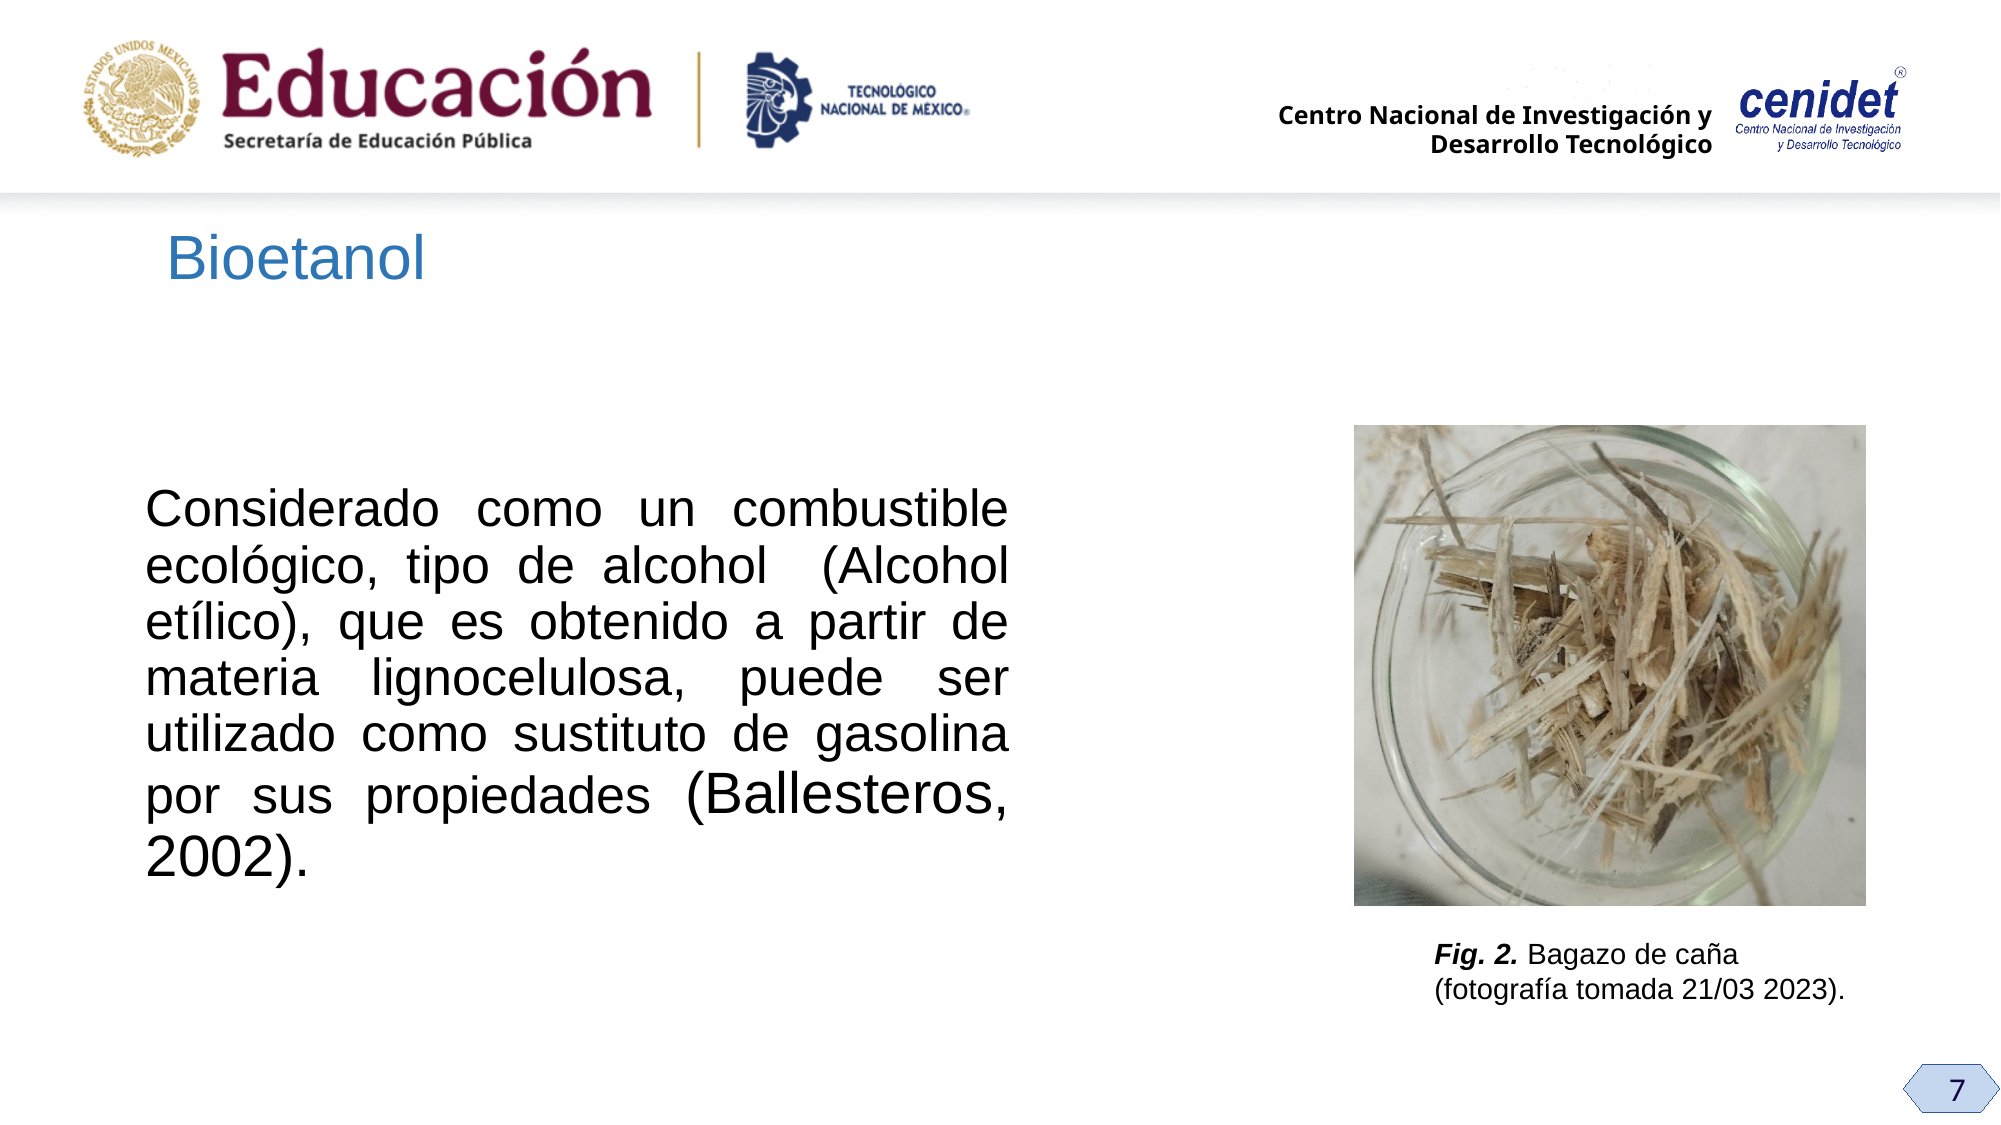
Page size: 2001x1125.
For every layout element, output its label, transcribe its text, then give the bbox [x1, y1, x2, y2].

picture [0, 0, 2001, 1125]
slide_number 7 [1903, 1064, 2000, 1113]
title Bioetanol [130, 186, 463, 332]
text_box [975, 537, 1025, 588]
text_box Centro Nacional de Investigación y Desarrollo Tecnológico [1177, 91, 1727, 167]
text_box Fig. 2. Bagazo de caña (fotografía tomada 21/03 2023). [1419, 928, 1866, 1013]
